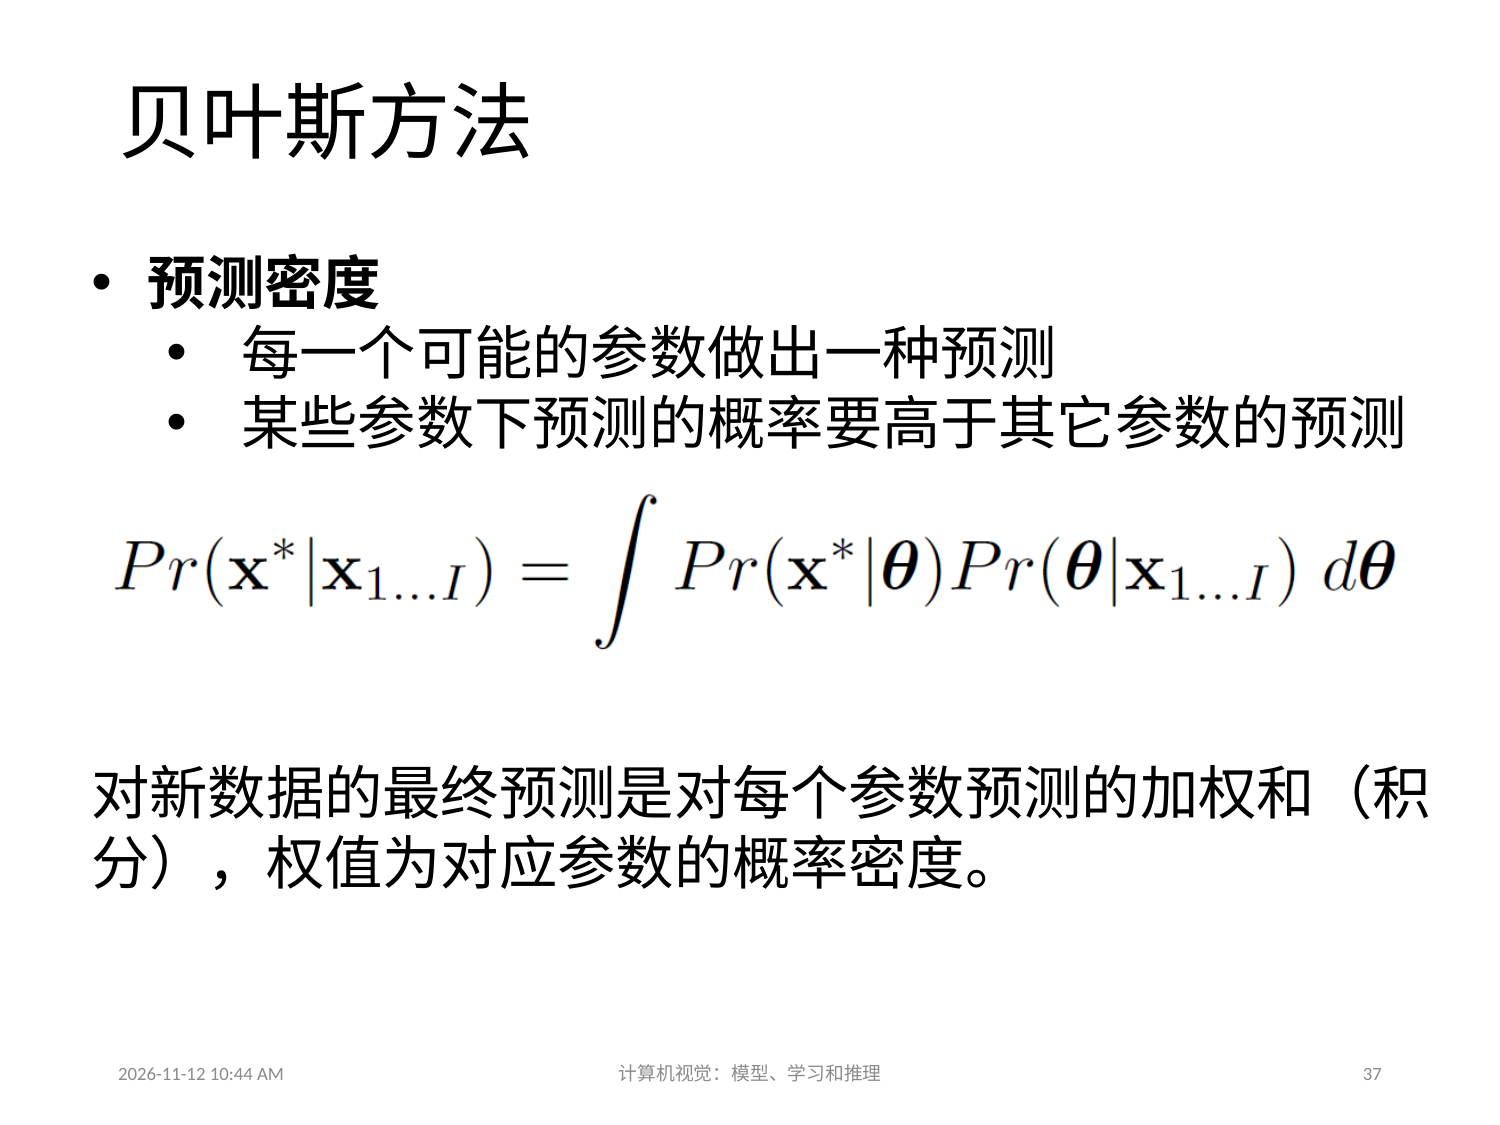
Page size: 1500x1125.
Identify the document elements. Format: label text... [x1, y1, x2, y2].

picture [103, 483, 1399, 665]
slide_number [103, 1042, 441, 1103]
text_box 预测密度 每一个可能的参数做出一种预测 某些参数下预测的概率要高于其它参数的预测 对新数据的最终预测是对每个参数预测的加权和（积分），权值为对应参数的概率密度。 [76, 238, 1459, 904]
slide_number 37 [1059, 1042, 1397, 1103]
title 贝叶斯方法 [103, 44, 1397, 206]
footer 计算机视觉：模型、学习和推理 [496, 1042, 1004, 1103]
